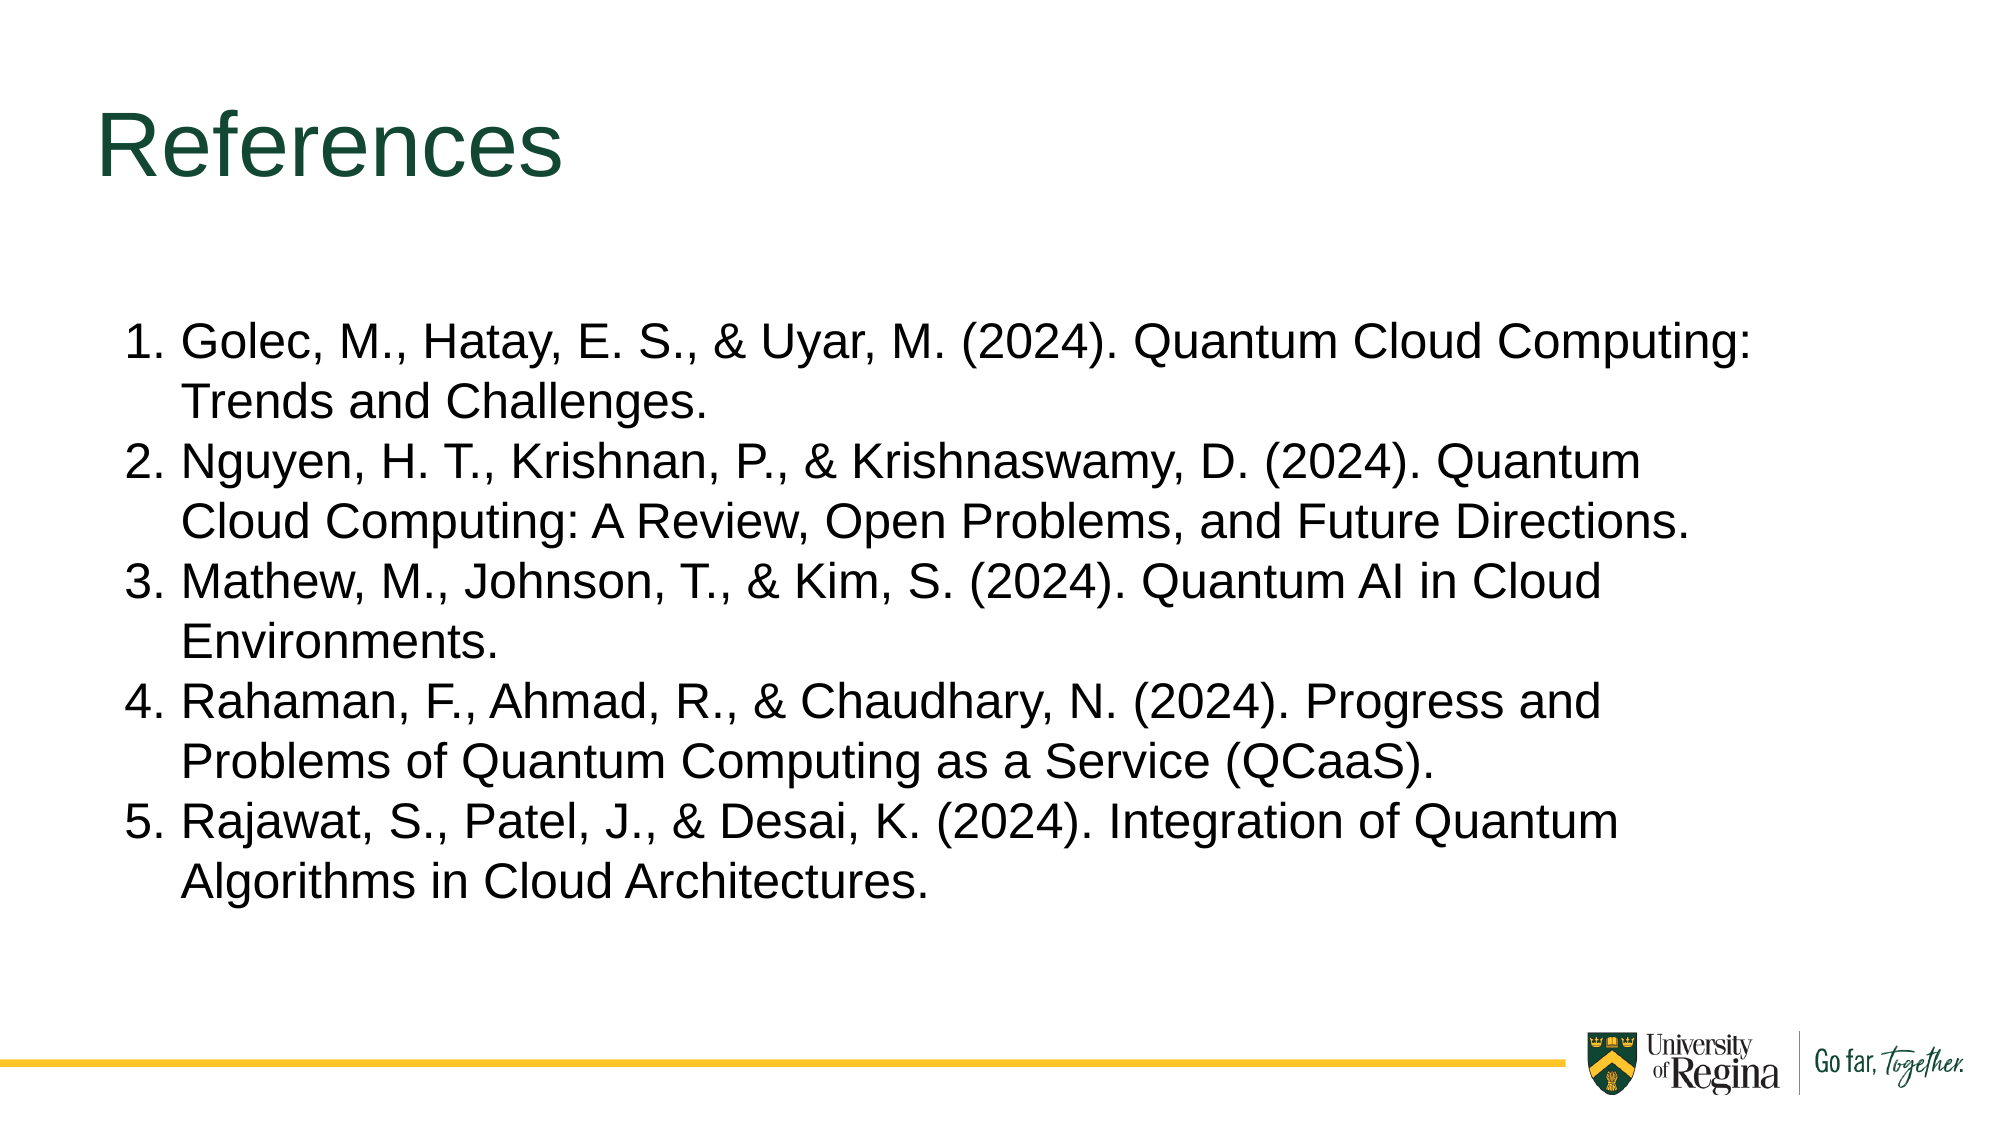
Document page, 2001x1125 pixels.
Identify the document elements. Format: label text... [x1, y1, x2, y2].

list References [80, 89, 1891, 213]
text_box [119, 212, 1881, 969]
text_box Golec, M., Hatay, E. S., & Uyar, M. (2024). Quantum Cloud Computing: Trends and Challenges. Nguyen, H. T., Krishnan, P., & Krishnaswamy, D. (2024). Quantum Cloud Computing: A Review, Open Problems, and Future Directions. Mathew, M., Johnson, T., & Kim, S. (2024). Quantum AI in Cloud Environments. Rahaman, F., Ahmad, R., & Chaudhary, N. (2024). Progress and Problems of Quantum Computing as a Service (QCaaS). Rajawat, S., Patel, J., & Desai, K. (2024). Integration of Quantum Algorithms in Cloud Architectures. [109, 301, 1802, 916]
